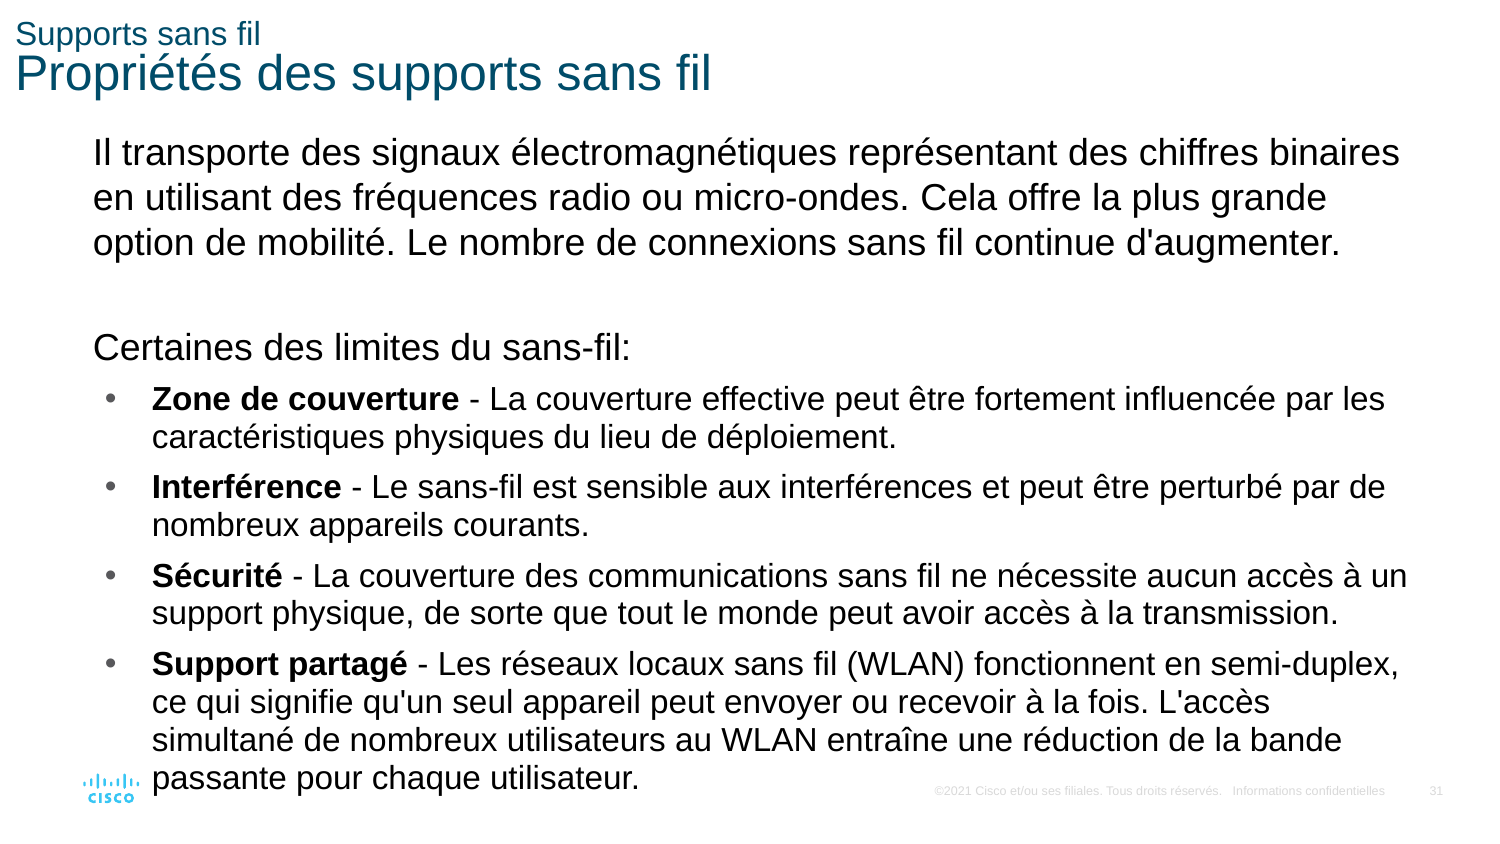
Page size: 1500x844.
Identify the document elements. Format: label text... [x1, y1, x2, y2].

list Il transporte des signaux électromagnétiques représentant des chiffres binaires en utilisant des fréquences radio ou micro-ondes. Cela offre la plus grande option de mobilité. Le nombre de connexions sans fil continue d'augmenter. Certaines des limites du sans-fil: Zone de couverture - La couverture effective peut être fortement influencée par les caractéristiques physiques du lieu de déploiement. Interférence - Le sans-fil est sensible aux interférences et peut être perturbé par de nombreux appareils courants. Sécurité - La couverture des communications sans fil ne nécessite aucun accès à un support physique, de sorte que tout le monde peut avoir accès à la transmission. Support partagé - Les réseaux locaux sans fil (WLAN) fonctionnent en semi-duplex, ce qui signifie qu'un seul appareil peut envoyer ou recevoir à la fois. L'accès simultané de nombreux utilisateurs au WLAN entraîne une réduction de la bande passante pour chaque utilisateur. [77, 120, 1437, 766]
title Supports sans fil Propriétés des supports sans fil [0, 0, 1369, 121]
